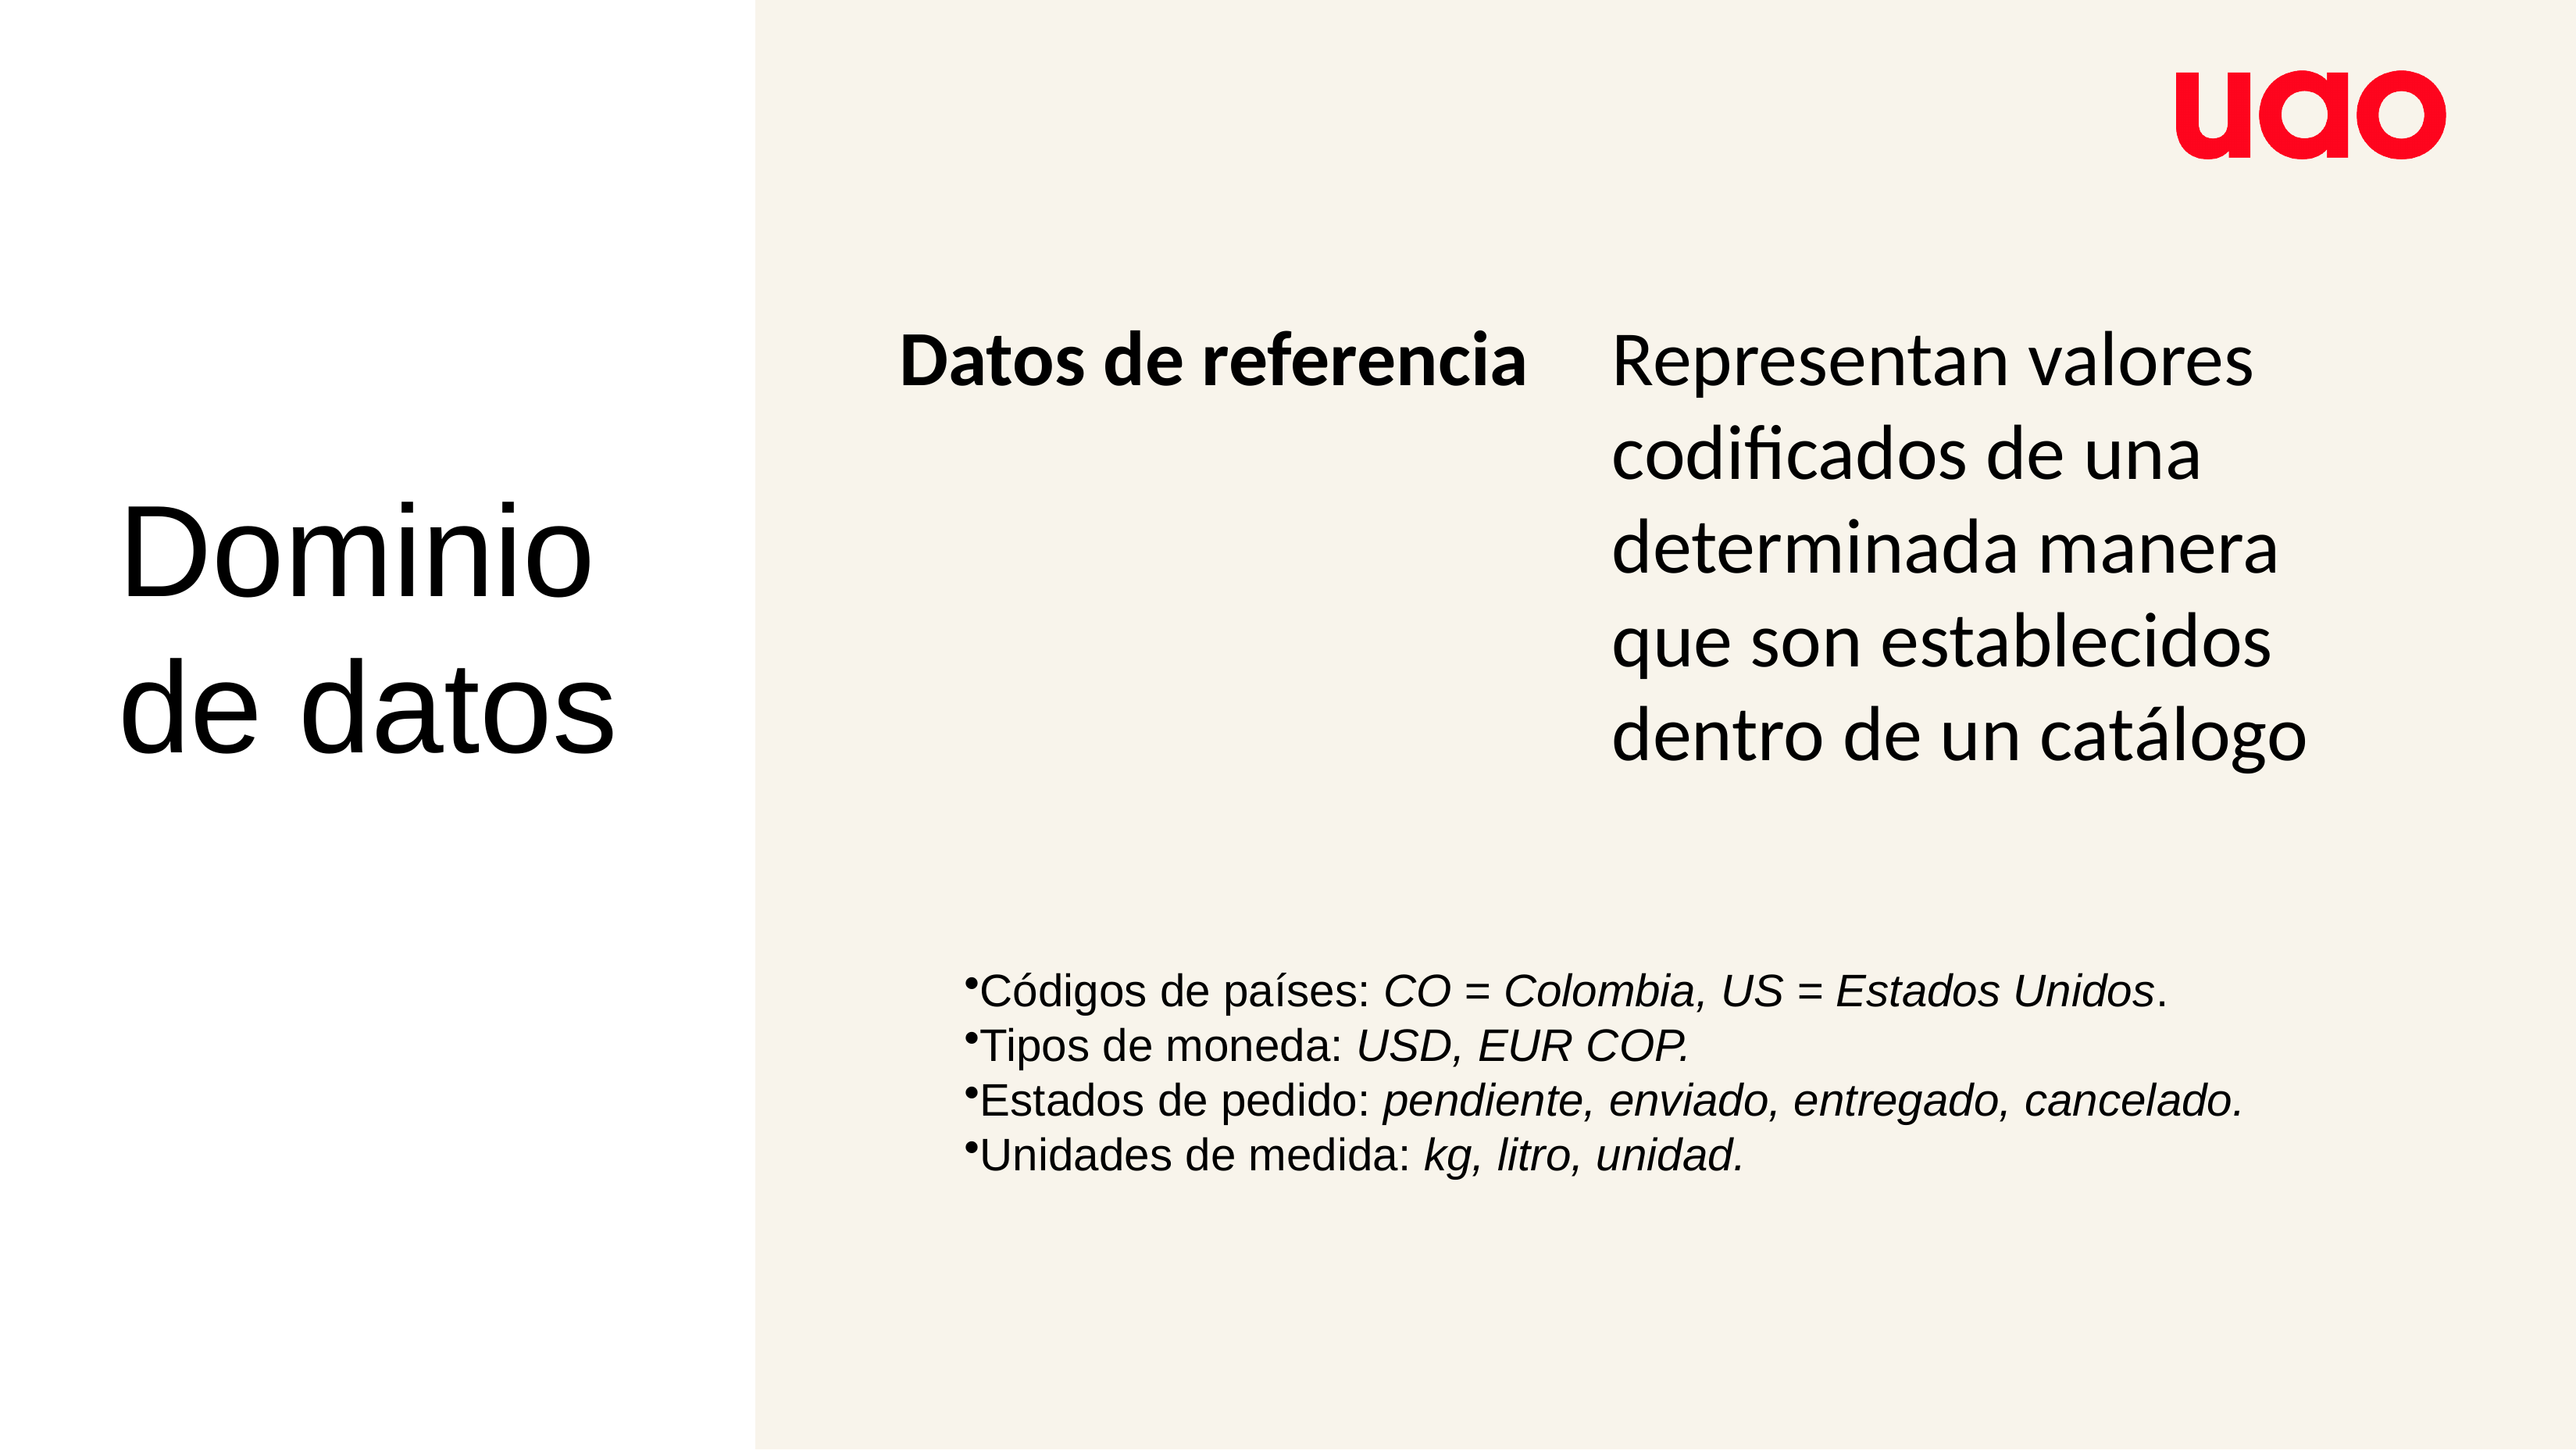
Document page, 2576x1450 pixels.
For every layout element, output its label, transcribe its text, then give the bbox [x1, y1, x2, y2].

text_box Representan valores codificados de una determinada manera que son establecidos dentro de un catálogo [1689, 302, 2401, 927]
text_box Datos de referencia [887, 302, 1689, 927]
text_box Códigos de países: CO = Colombia, US = Estados Unidos. Tipos de moneda: USD, EUR COP. Estados de pedido: pendiente, enviado, entregado, cancelado. Unidades de medida: kg, litro, unidad. [952, 955, 2259, 1186]
picture [2176, 70, 2446, 159]
text_box Dominio de datos [106, 461, 741, 768]
